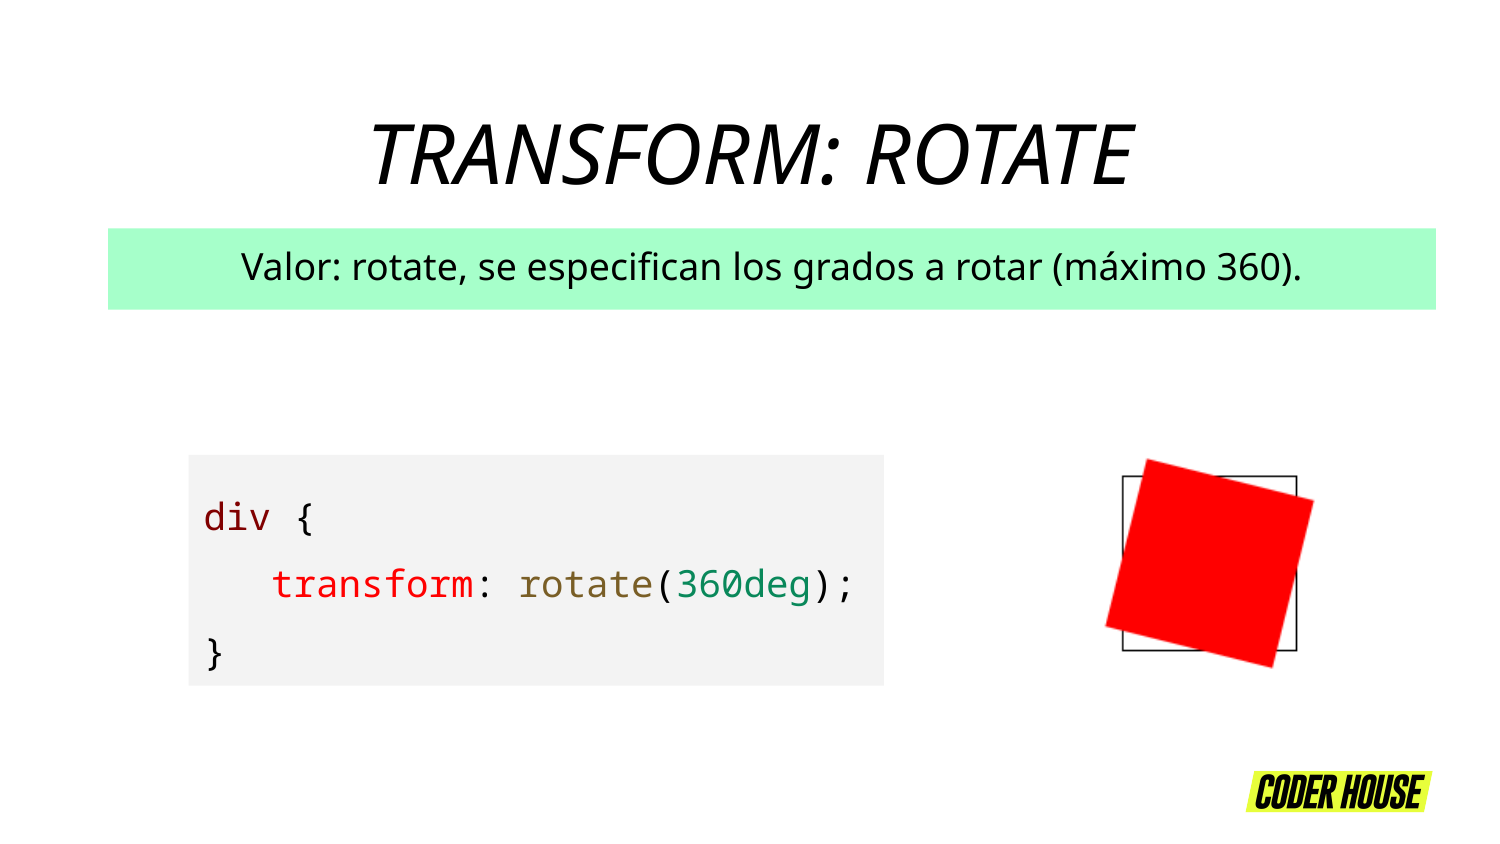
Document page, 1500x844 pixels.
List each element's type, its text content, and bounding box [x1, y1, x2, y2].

text_box Valor: rotate, se especifican los grados a rotar (máximo 360). [108, 228, 1436, 310]
picture [1241, 764, 1437, 819]
picture [1054, 413, 1368, 727]
text_box TRANSFORM: ROTATE [238, 71, 1262, 186]
text_box div { transform: rotate(360deg); } [188, 454, 884, 686]
